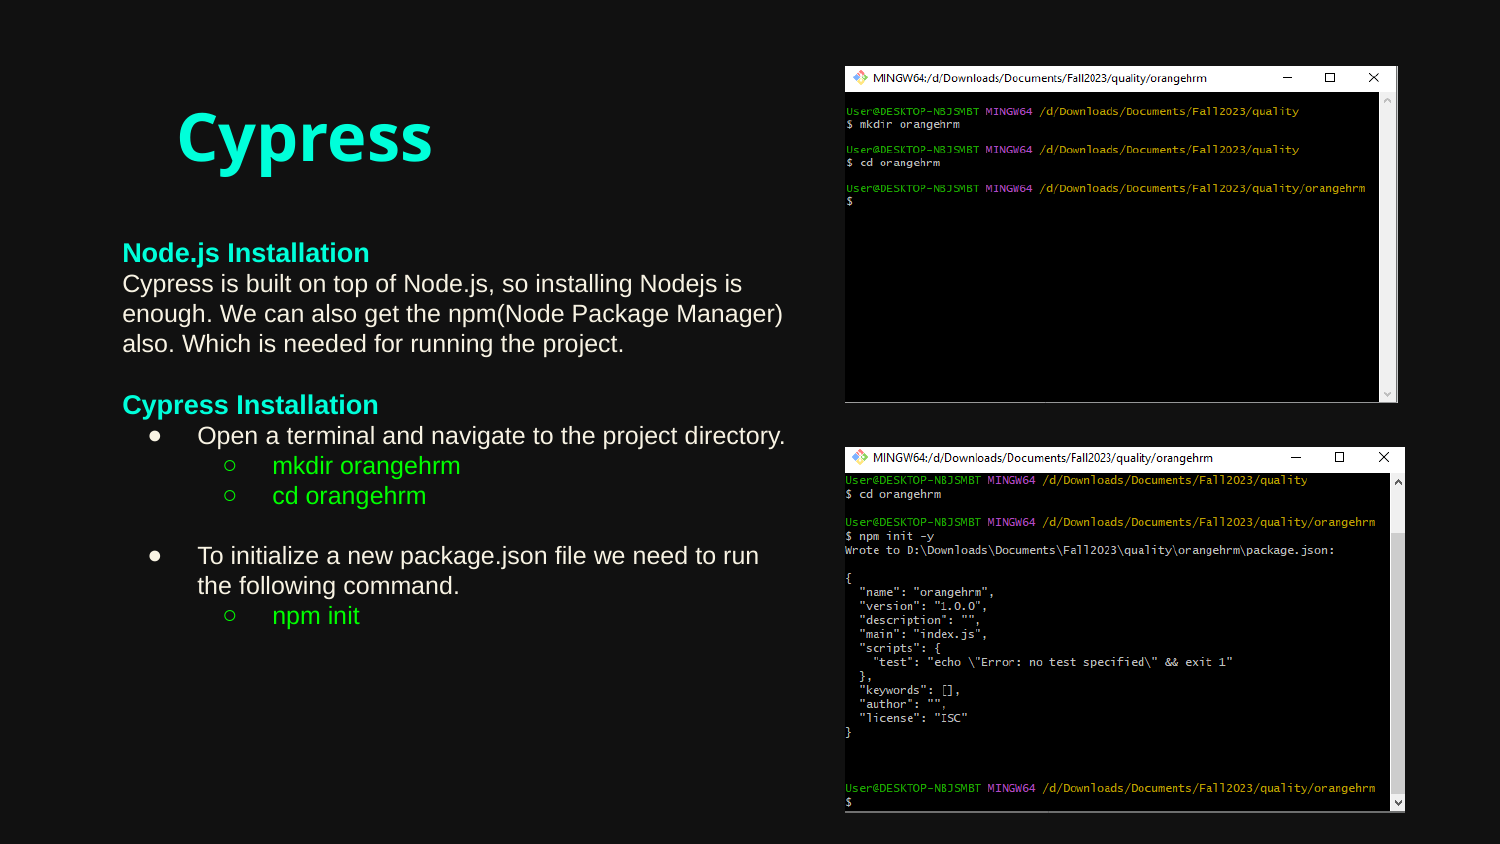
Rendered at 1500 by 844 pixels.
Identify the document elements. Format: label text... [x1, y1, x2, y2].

picture [845, 446, 1405, 814]
title Cypress [161, 96, 739, 191]
subtitle Node.js Installation Cypress is built on top of Node.js, so installing Nodejs is enough. We can also get the npm(Node Package Manager) also. Which is needed for running the project. Cypress Installation Open a terminal and navigate to the project directory. mkdir orangehrm cd orangehrm To initialize a new package.json file we need to run the following command. npm init [107, 220, 807, 726]
picture [844, 66, 1398, 404]
